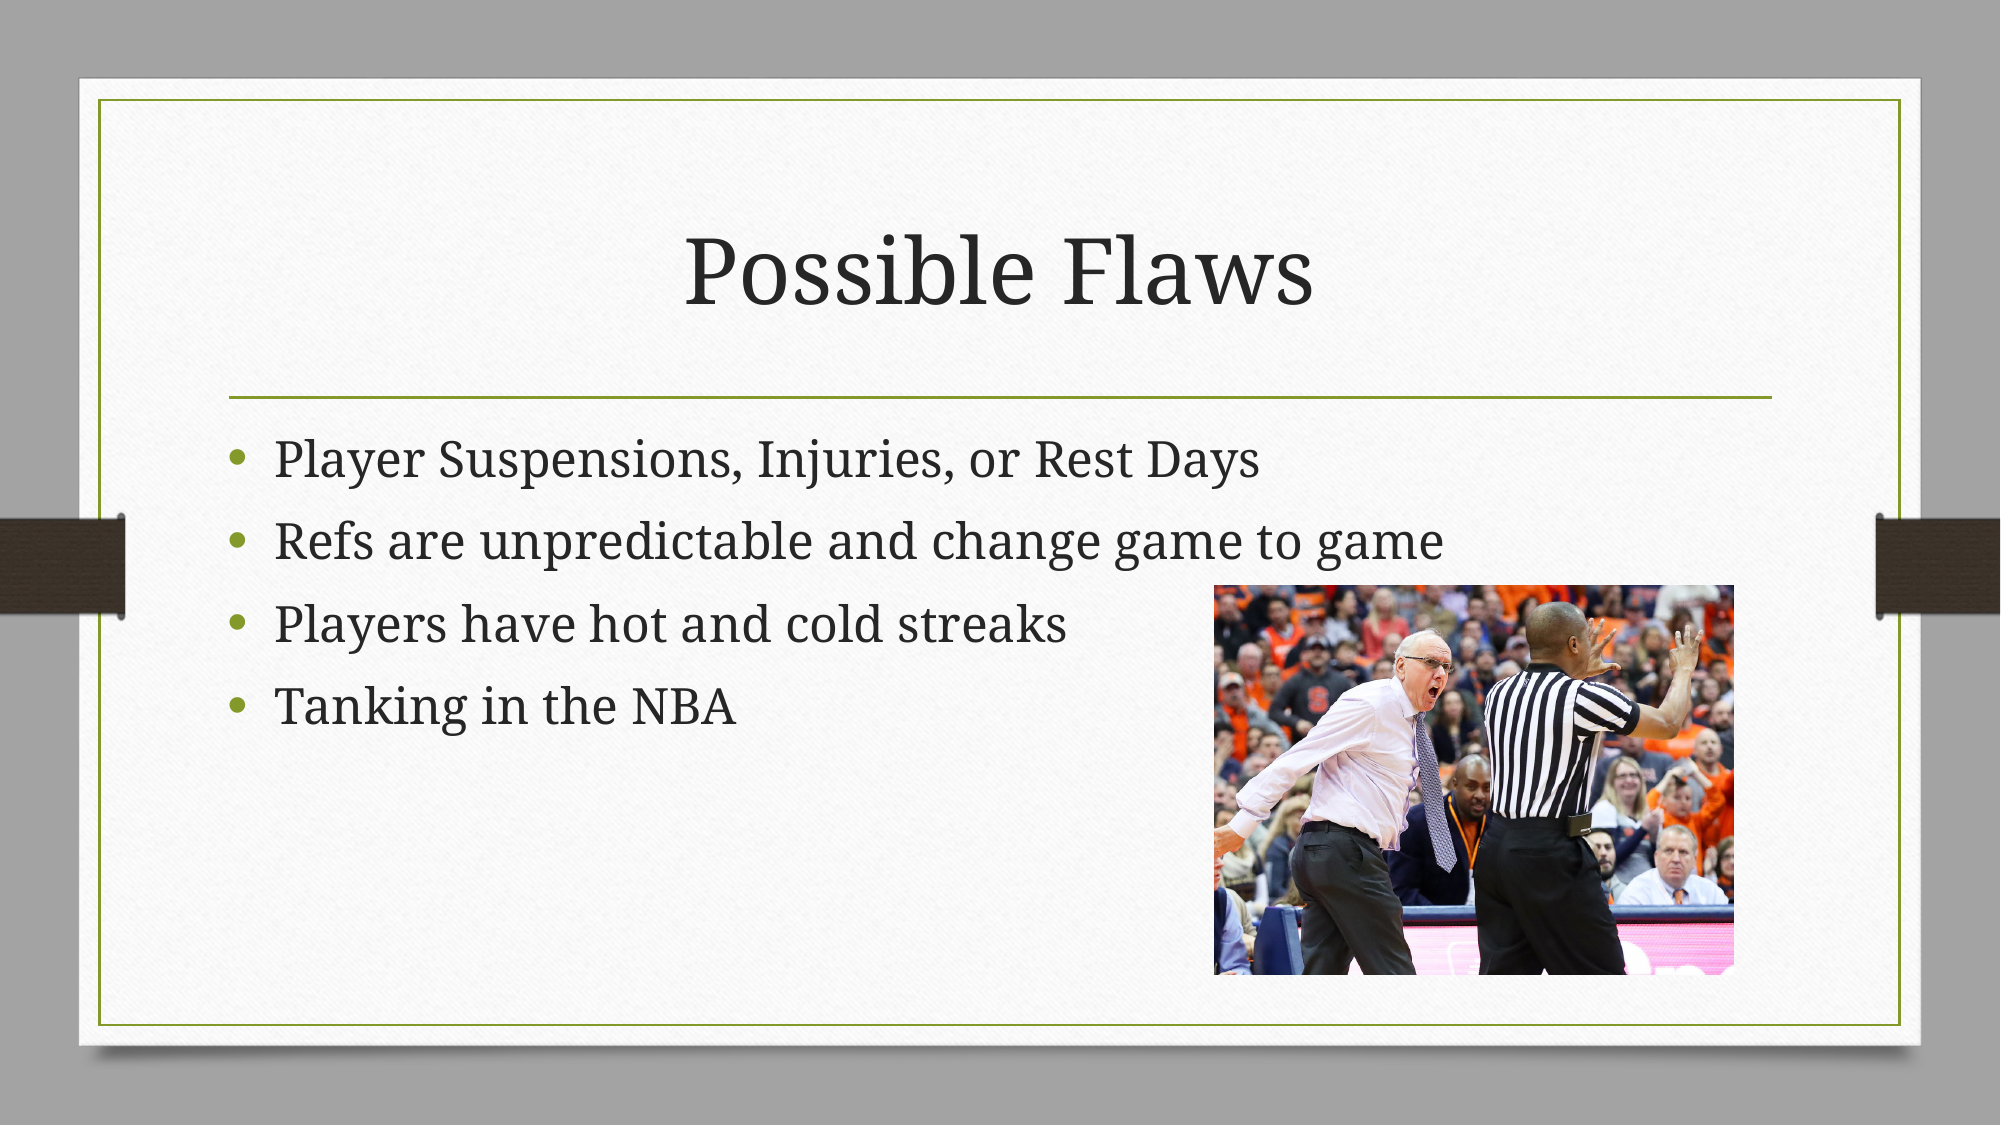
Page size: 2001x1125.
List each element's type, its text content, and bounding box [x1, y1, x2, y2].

list Player Suspensions, Injuries, or Rest Days Refs are unpredictable and change game to game Players have hot and cold streaks Tanking in the NBA [212, 419, 1788, 964]
picture [0, 0, 2001, 1125]
title Possible Flaws [212, 161, 1788, 375]
